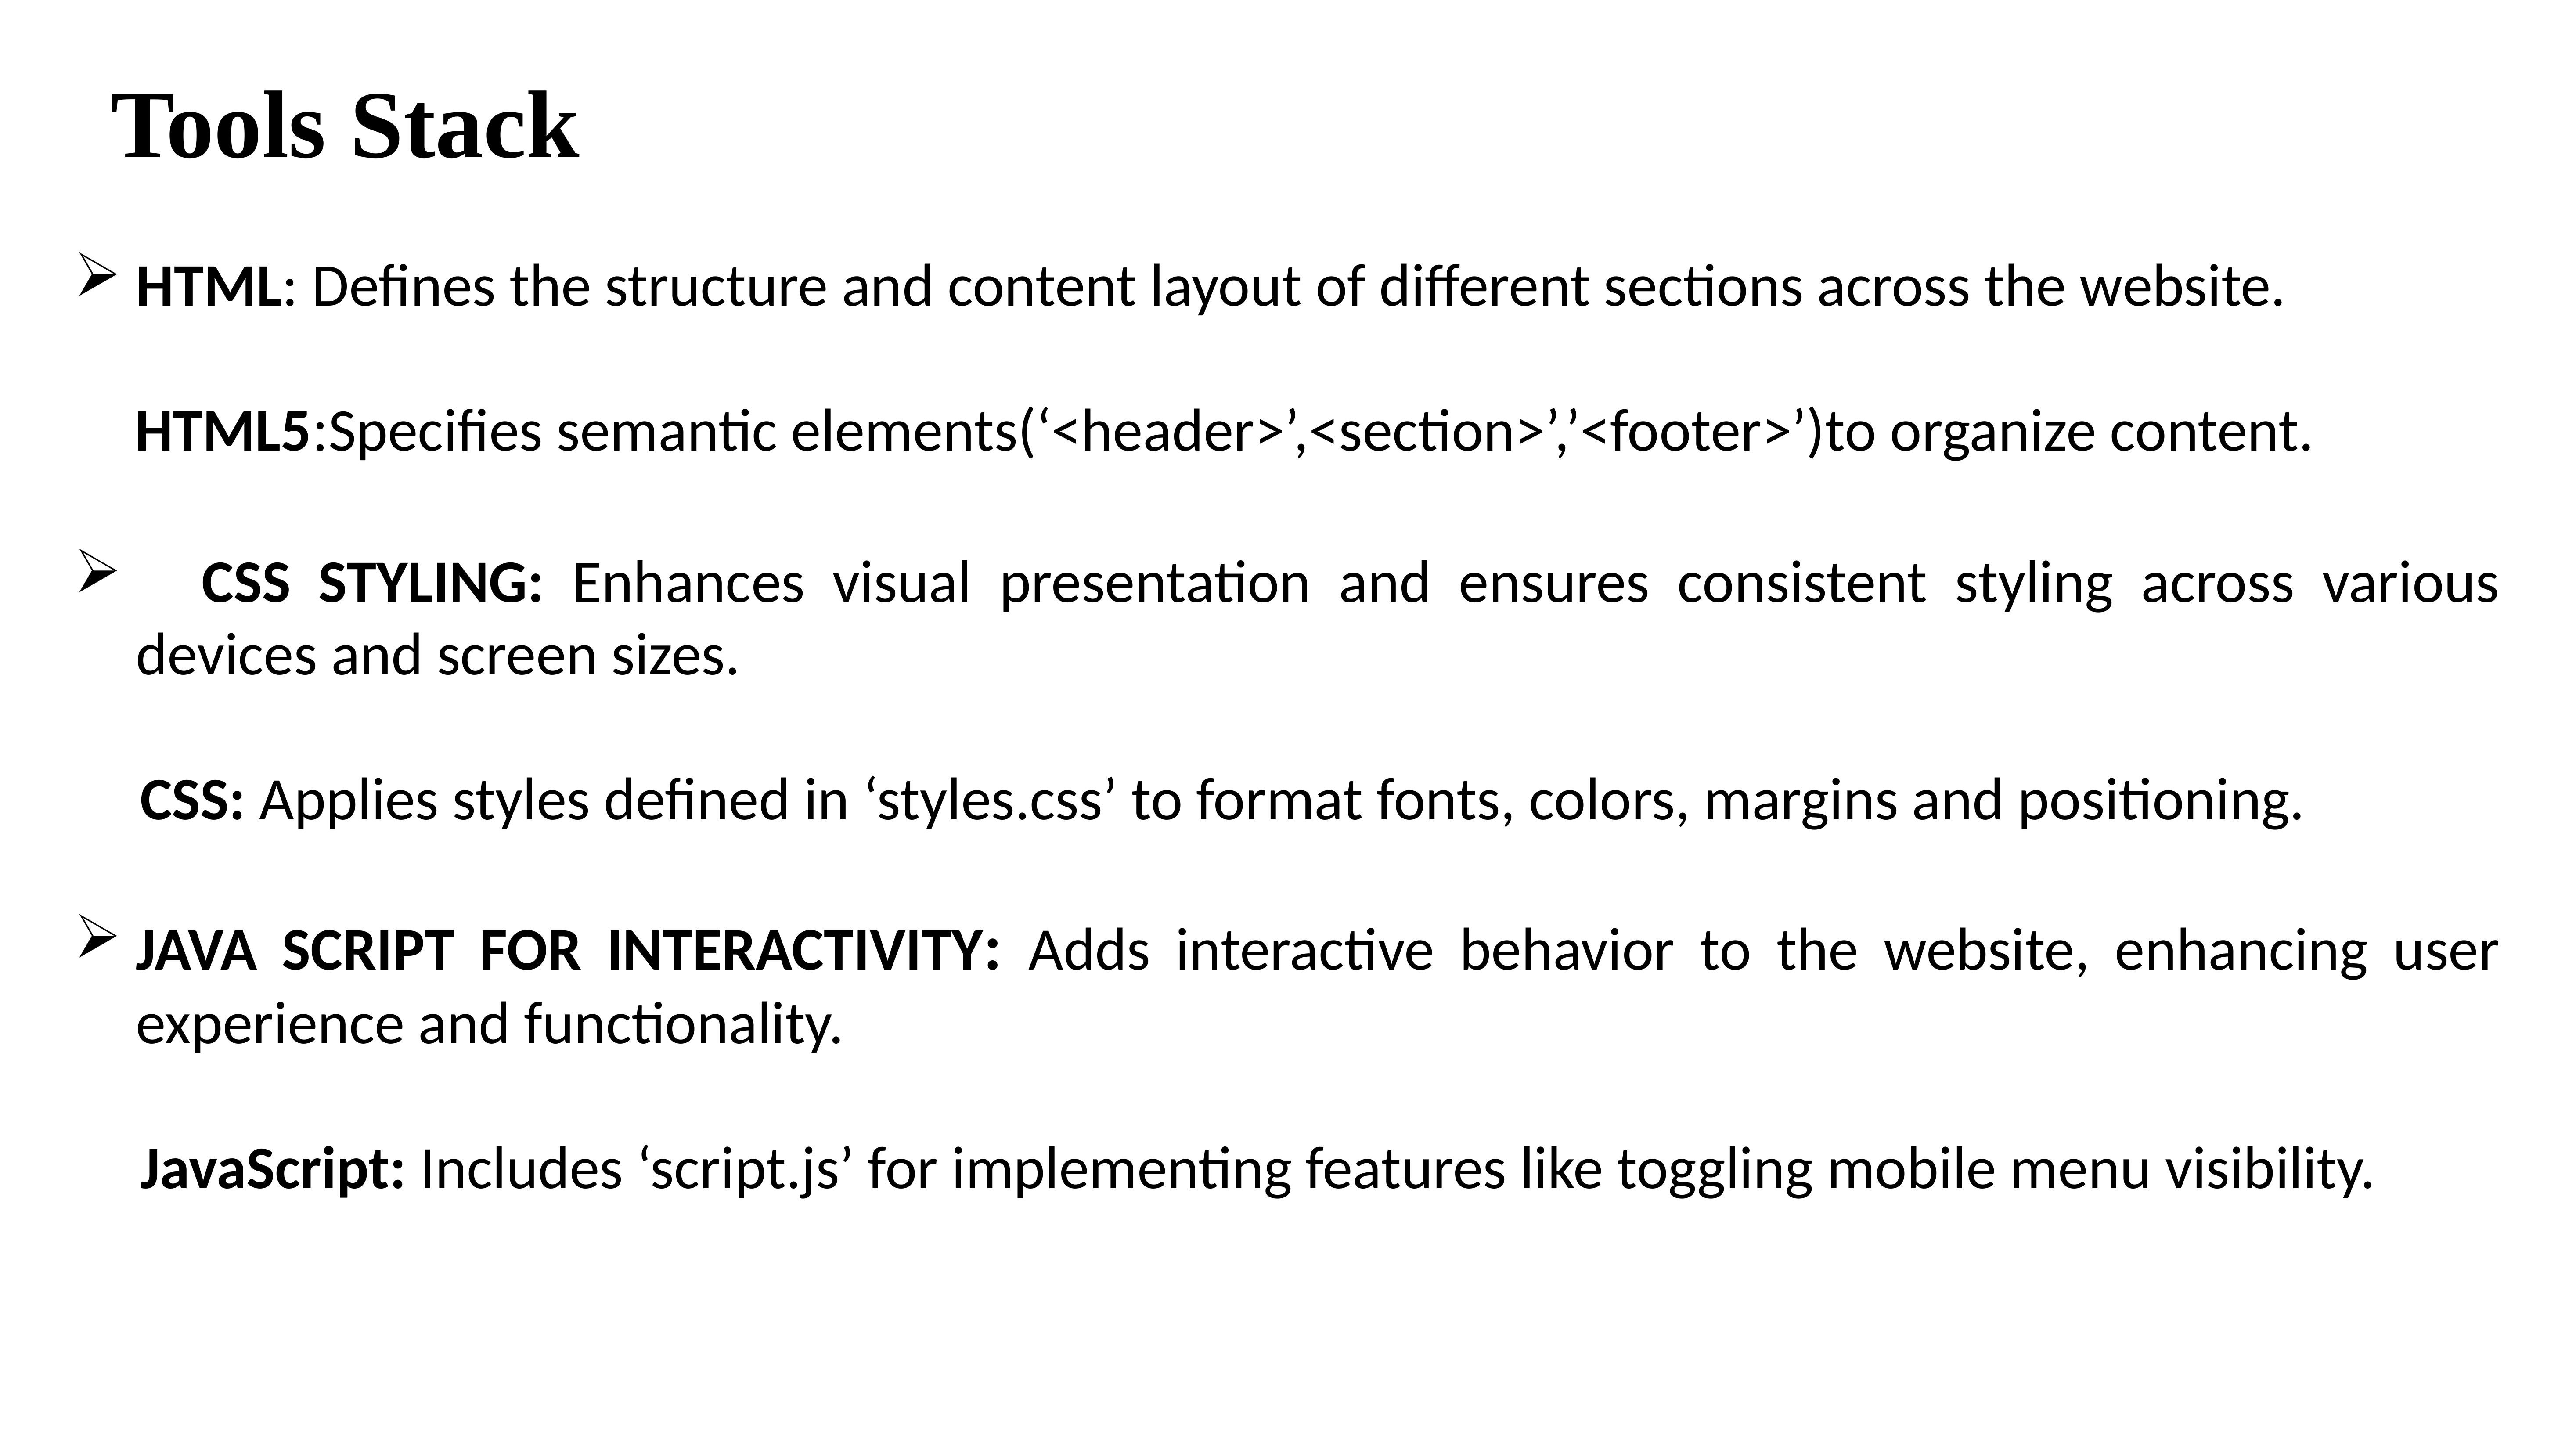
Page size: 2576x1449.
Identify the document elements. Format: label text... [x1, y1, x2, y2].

text_box HTML: Defines the structure and content layout of different sections across the website. HTML5:Specifies semantic elements(‘<header>’,<section>’,’<footer>’)to organize content. CSS STYLING: Enhances visual presentation and ensures consistent styling across various devices and screen sizes. CSS: Applies styles defined in ‘styles.css’ to format fonts, colors, margins and positioning. JAVA SCRIPT FOR INTERACTIVITY: Adds interactive behavior to the website, enhancing user experience and functionality. JavaScript: Includes ‘script.js’ for implementing features like toggling mobile menu visibility. [68, 242, 2508, 1204]
text_box Tools Stack [104, 58, 655, 180]
